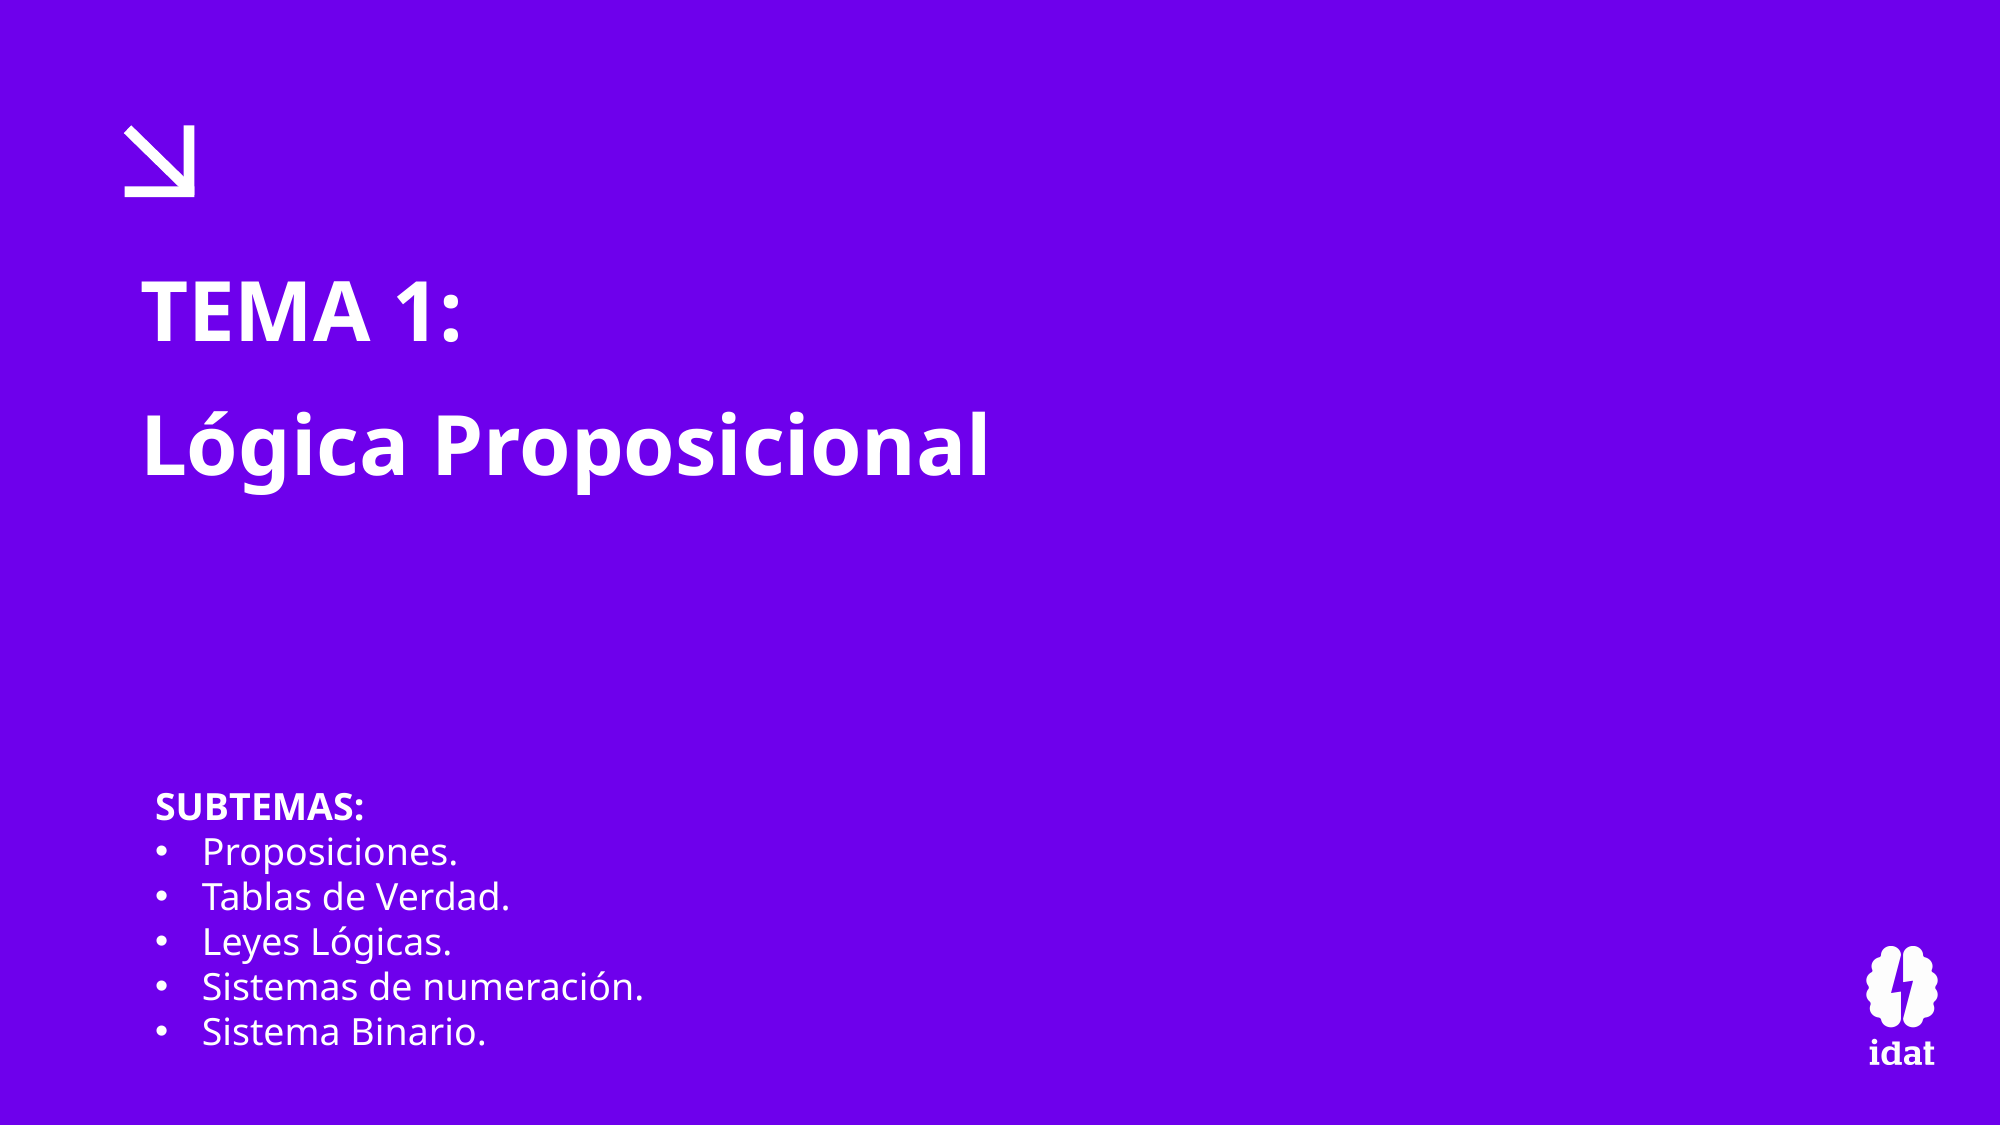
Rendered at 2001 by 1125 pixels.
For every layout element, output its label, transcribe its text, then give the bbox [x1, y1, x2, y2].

picture [1866, 946, 1938, 1065]
list TEMA 1: Lógica Proposicional [140, 252, 1145, 563]
text_box SUBTEMAS: Proposiciones. Tablas de Verdad. Leyes Lógicas. Sistemas de numeración. Sistema Binario. [140, 685, 1545, 1061]
